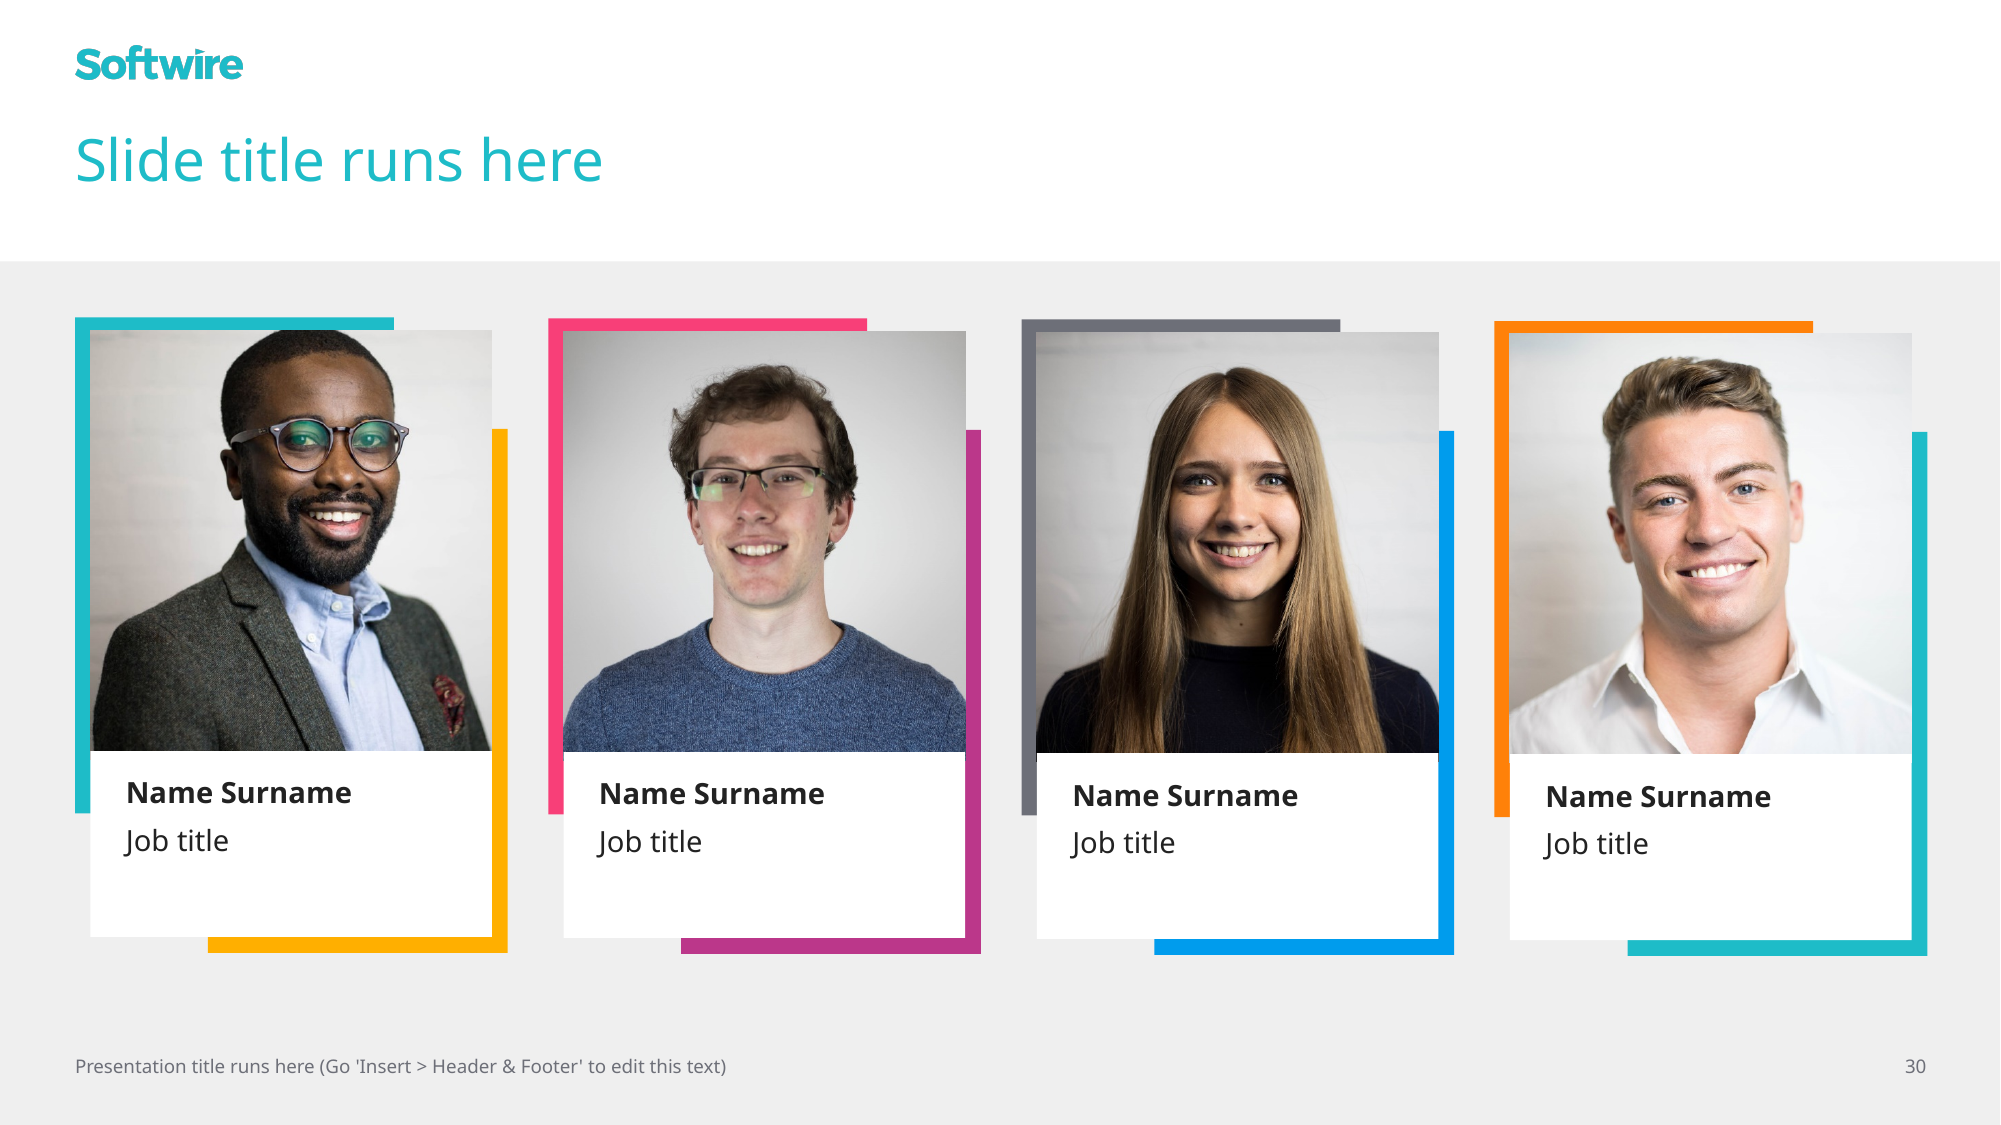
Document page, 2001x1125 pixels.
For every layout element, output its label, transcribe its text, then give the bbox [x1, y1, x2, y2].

picture [1036, 332, 1439, 762]
list Name Surname Job title [563, 761, 966, 938]
list Name Surname Job title [1509, 763, 1912, 941]
list Name Surname Job title [90, 760, 492, 937]
list Name Surname Job title [1036, 762, 1439, 939]
footer Presentation title runs here (Go 'Insert > Header & Footer' to edit this text) [75, 1048, 1442, 1086]
picture [75, 45, 243, 80]
picture [563, 331, 966, 761]
picture [90, 330, 492, 760]
picture [1509, 333, 1912, 763]
slide_number 30 [1806, 1048, 1927, 1086]
title Slide title runs here [75, 131, 1807, 318]
